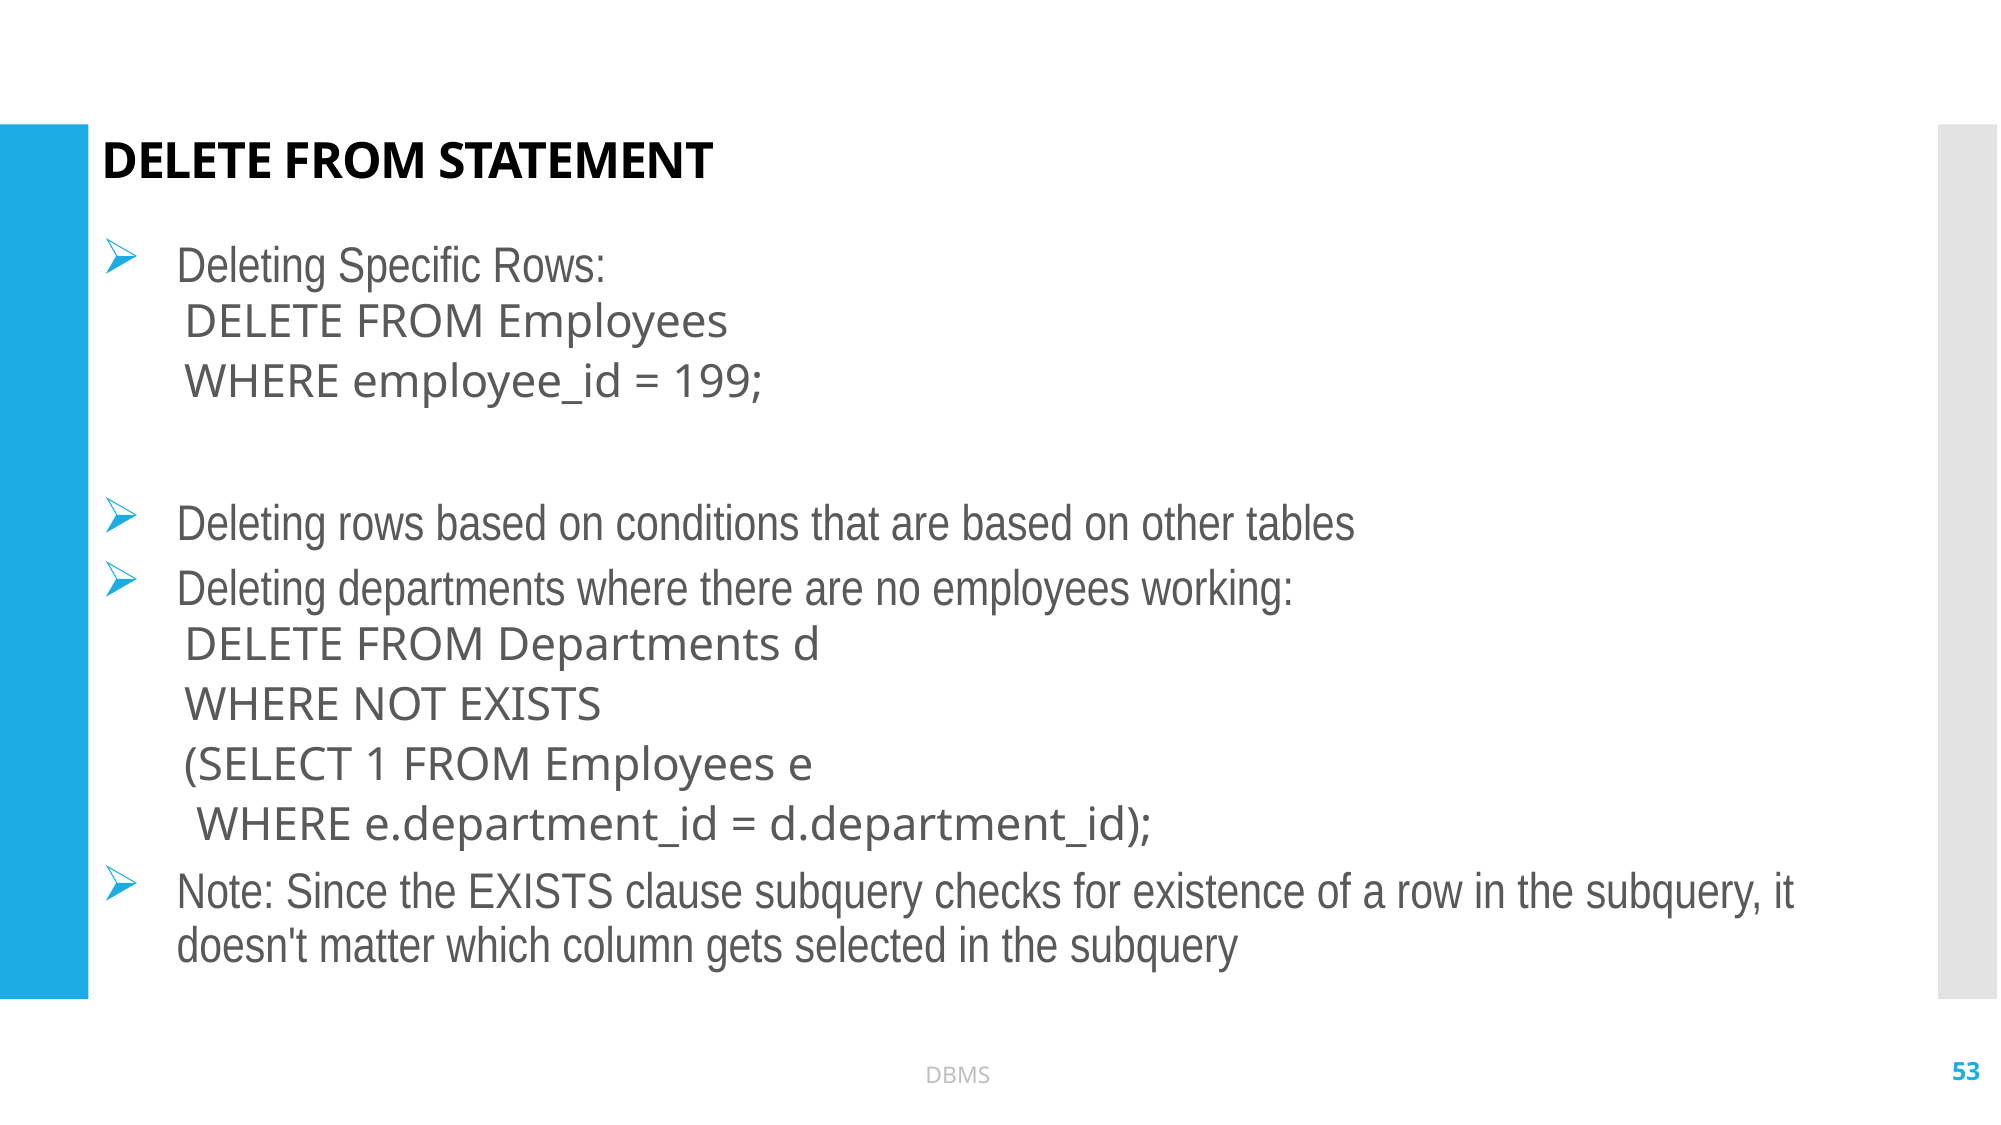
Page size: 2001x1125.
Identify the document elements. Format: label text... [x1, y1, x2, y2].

list Deleting Specific Rows: DELETE FROM Employees WHERE employee_id = 199; Deleting rows based on conditions that are based on other tables Deleting departments where there are no employees working: DELETE FROM Departments d WHERE NOT EXISTS (SELECT 1 FROM Employees e WHERE e.department_id = d.department_id); Note: Since the EXISTS clause subquery checks for existence of a row in the subquery, it doesn't matter which column gets selected in the subquery [86, 231, 1830, 1036]
title DELETE FROM STATEMENT [86, 128, 1653, 189]
footer DBMS [473, 1046, 1443, 1107]
slide_number 53 [1744, 1042, 1996, 1103]
